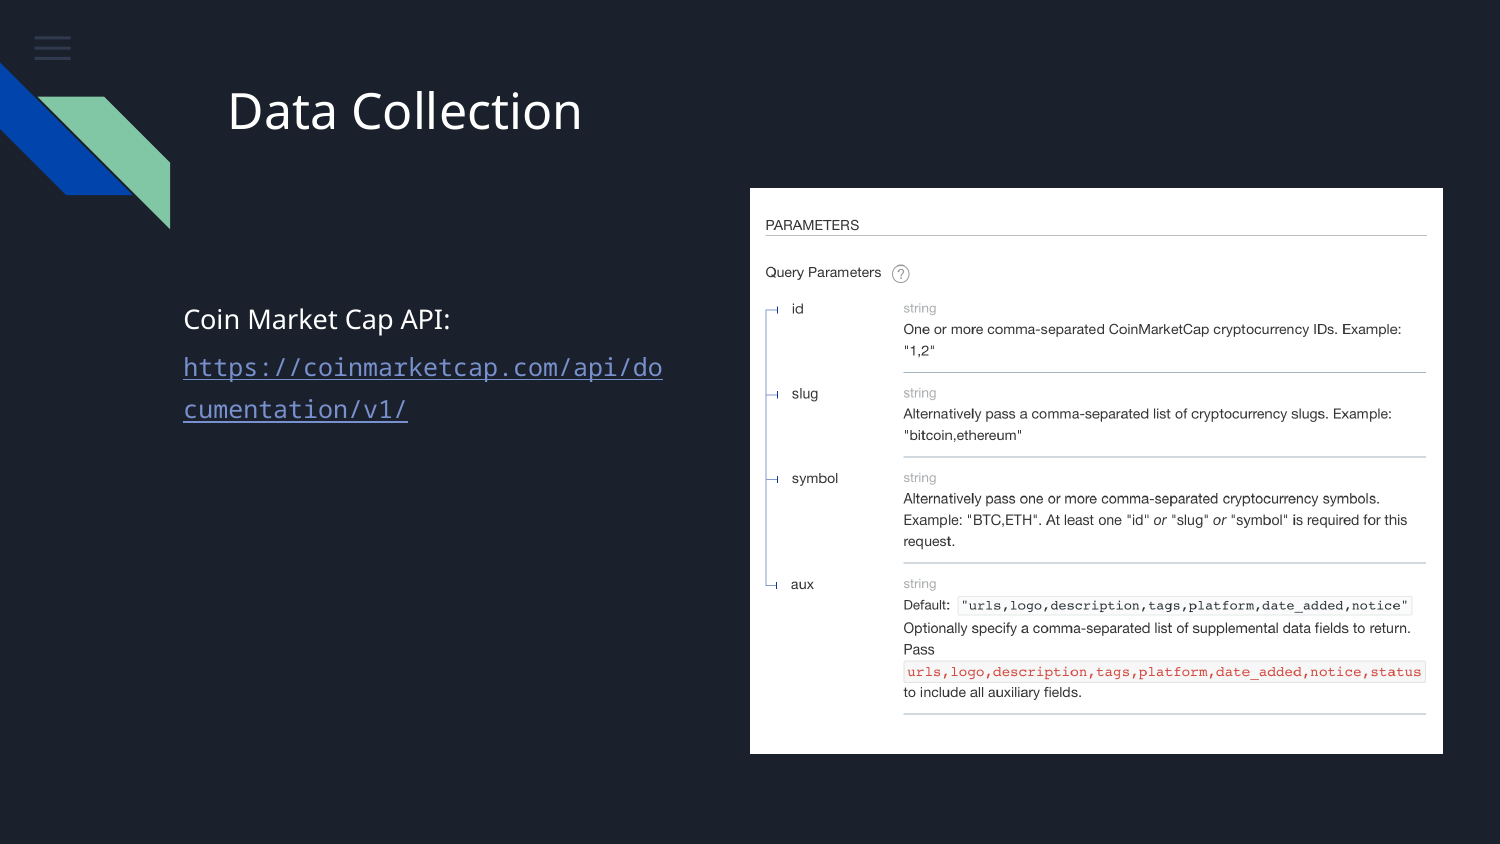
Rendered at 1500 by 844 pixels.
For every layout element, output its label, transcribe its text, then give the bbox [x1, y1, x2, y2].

title Data Collection [212, 64, 1368, 215]
list Coin Market Cap API: https://coinmarketcap.com/api/documentation/v1/ [155, 271, 701, 428]
picture [749, 187, 1443, 755]
